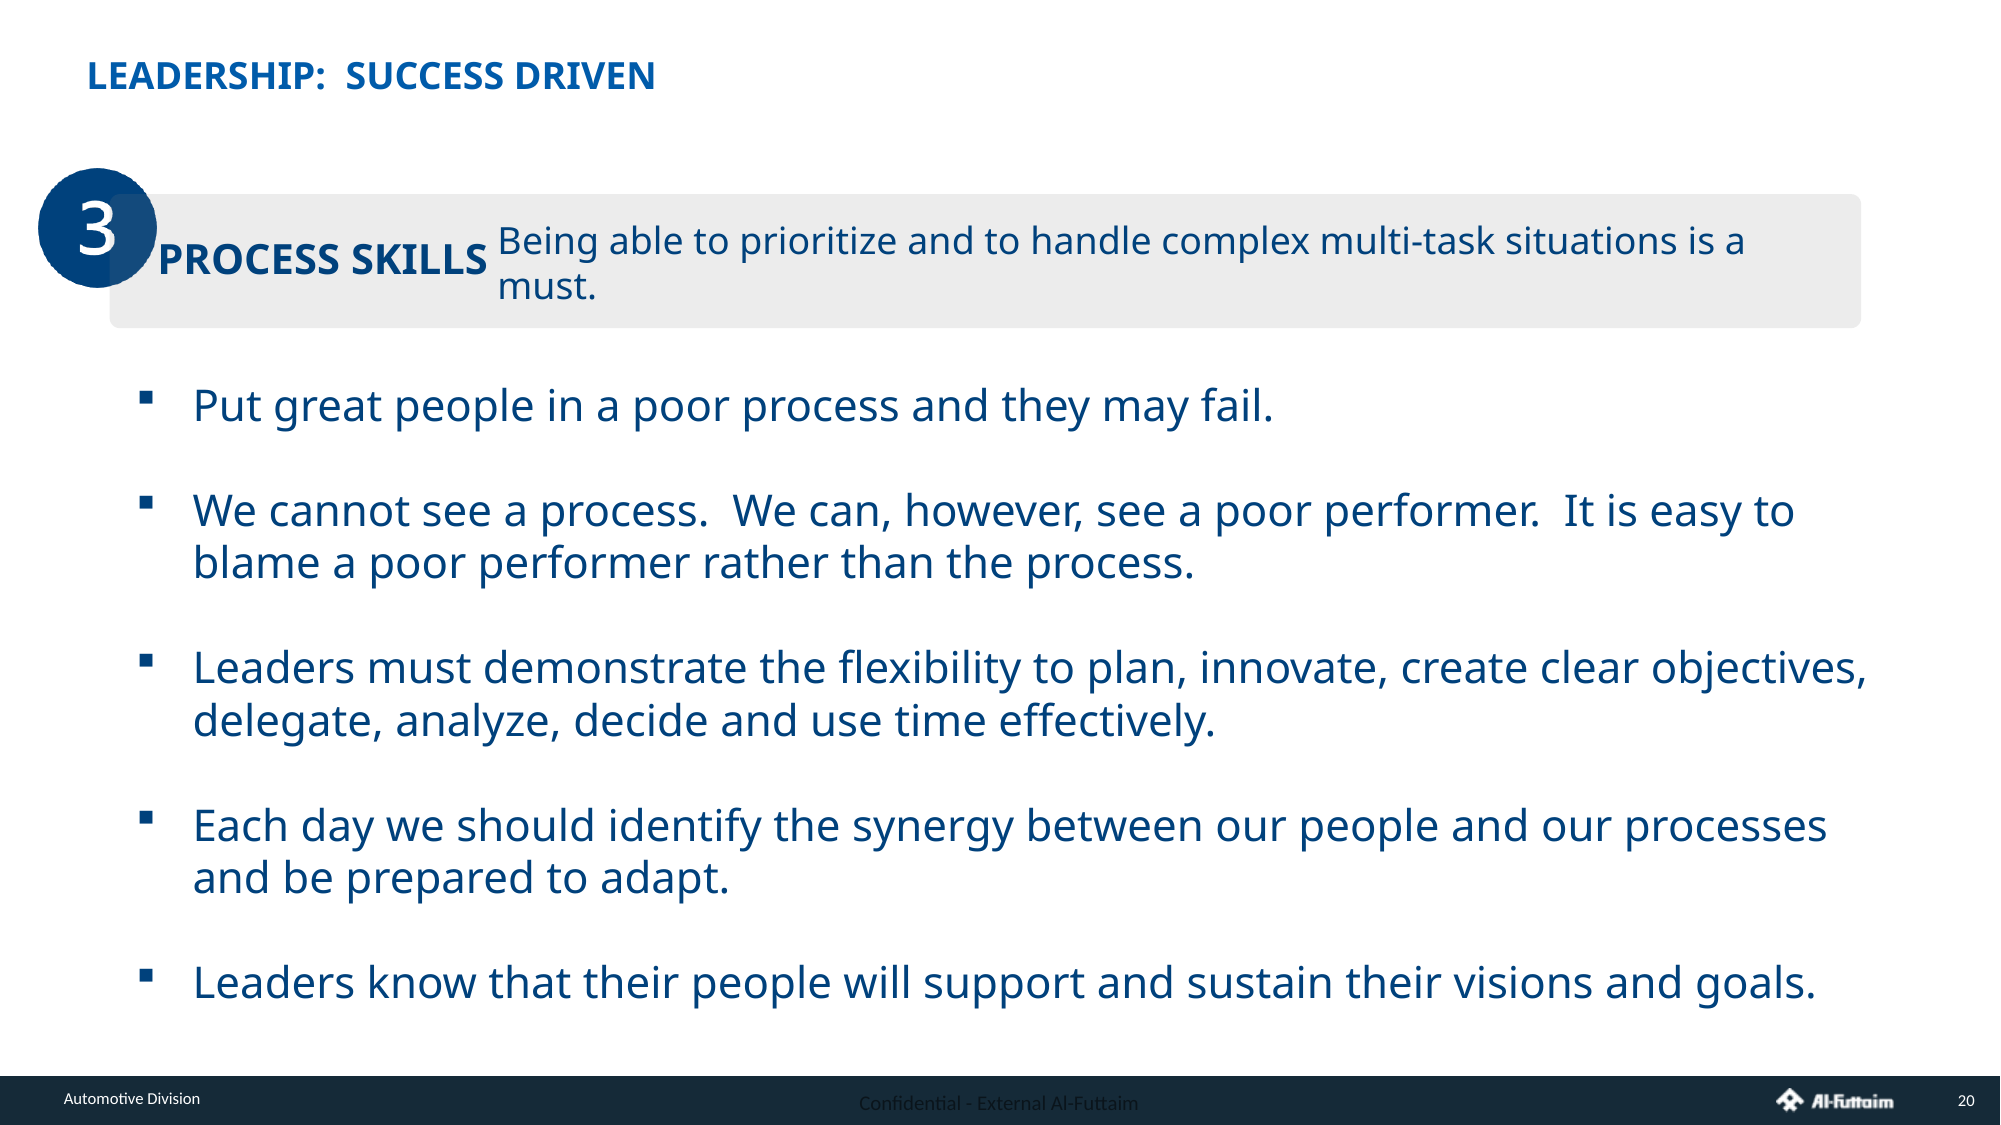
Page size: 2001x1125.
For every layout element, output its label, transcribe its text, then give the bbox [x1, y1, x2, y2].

text_box PROCESS SKILLS [172, 227, 530, 288]
text_box Being able to prioritize and to handle complex multi-task situations is a must. [482, 205, 1771, 318]
text_box [108, 193, 1863, 330]
text_box Put great people in a poor process and they may fail. We cannot see a process. We can, however, see a poor performer. It is easy to blame a poor performer rather than the process. Leaders must demonstrate the flexibility to plan, innovate, create clear objectives, delegate, analyze, decide and use time effectively. Each day we should identify the synergy between our people and our processes and be prepared to adapt. Leaders know that their people will support and sustain their visions and goals. [121, 369, 1908, 1046]
text_box LEADERSHIP: SUCCESS DRIVEN [86, 51, 1873, 97]
picture [21, 152, 172, 303]
